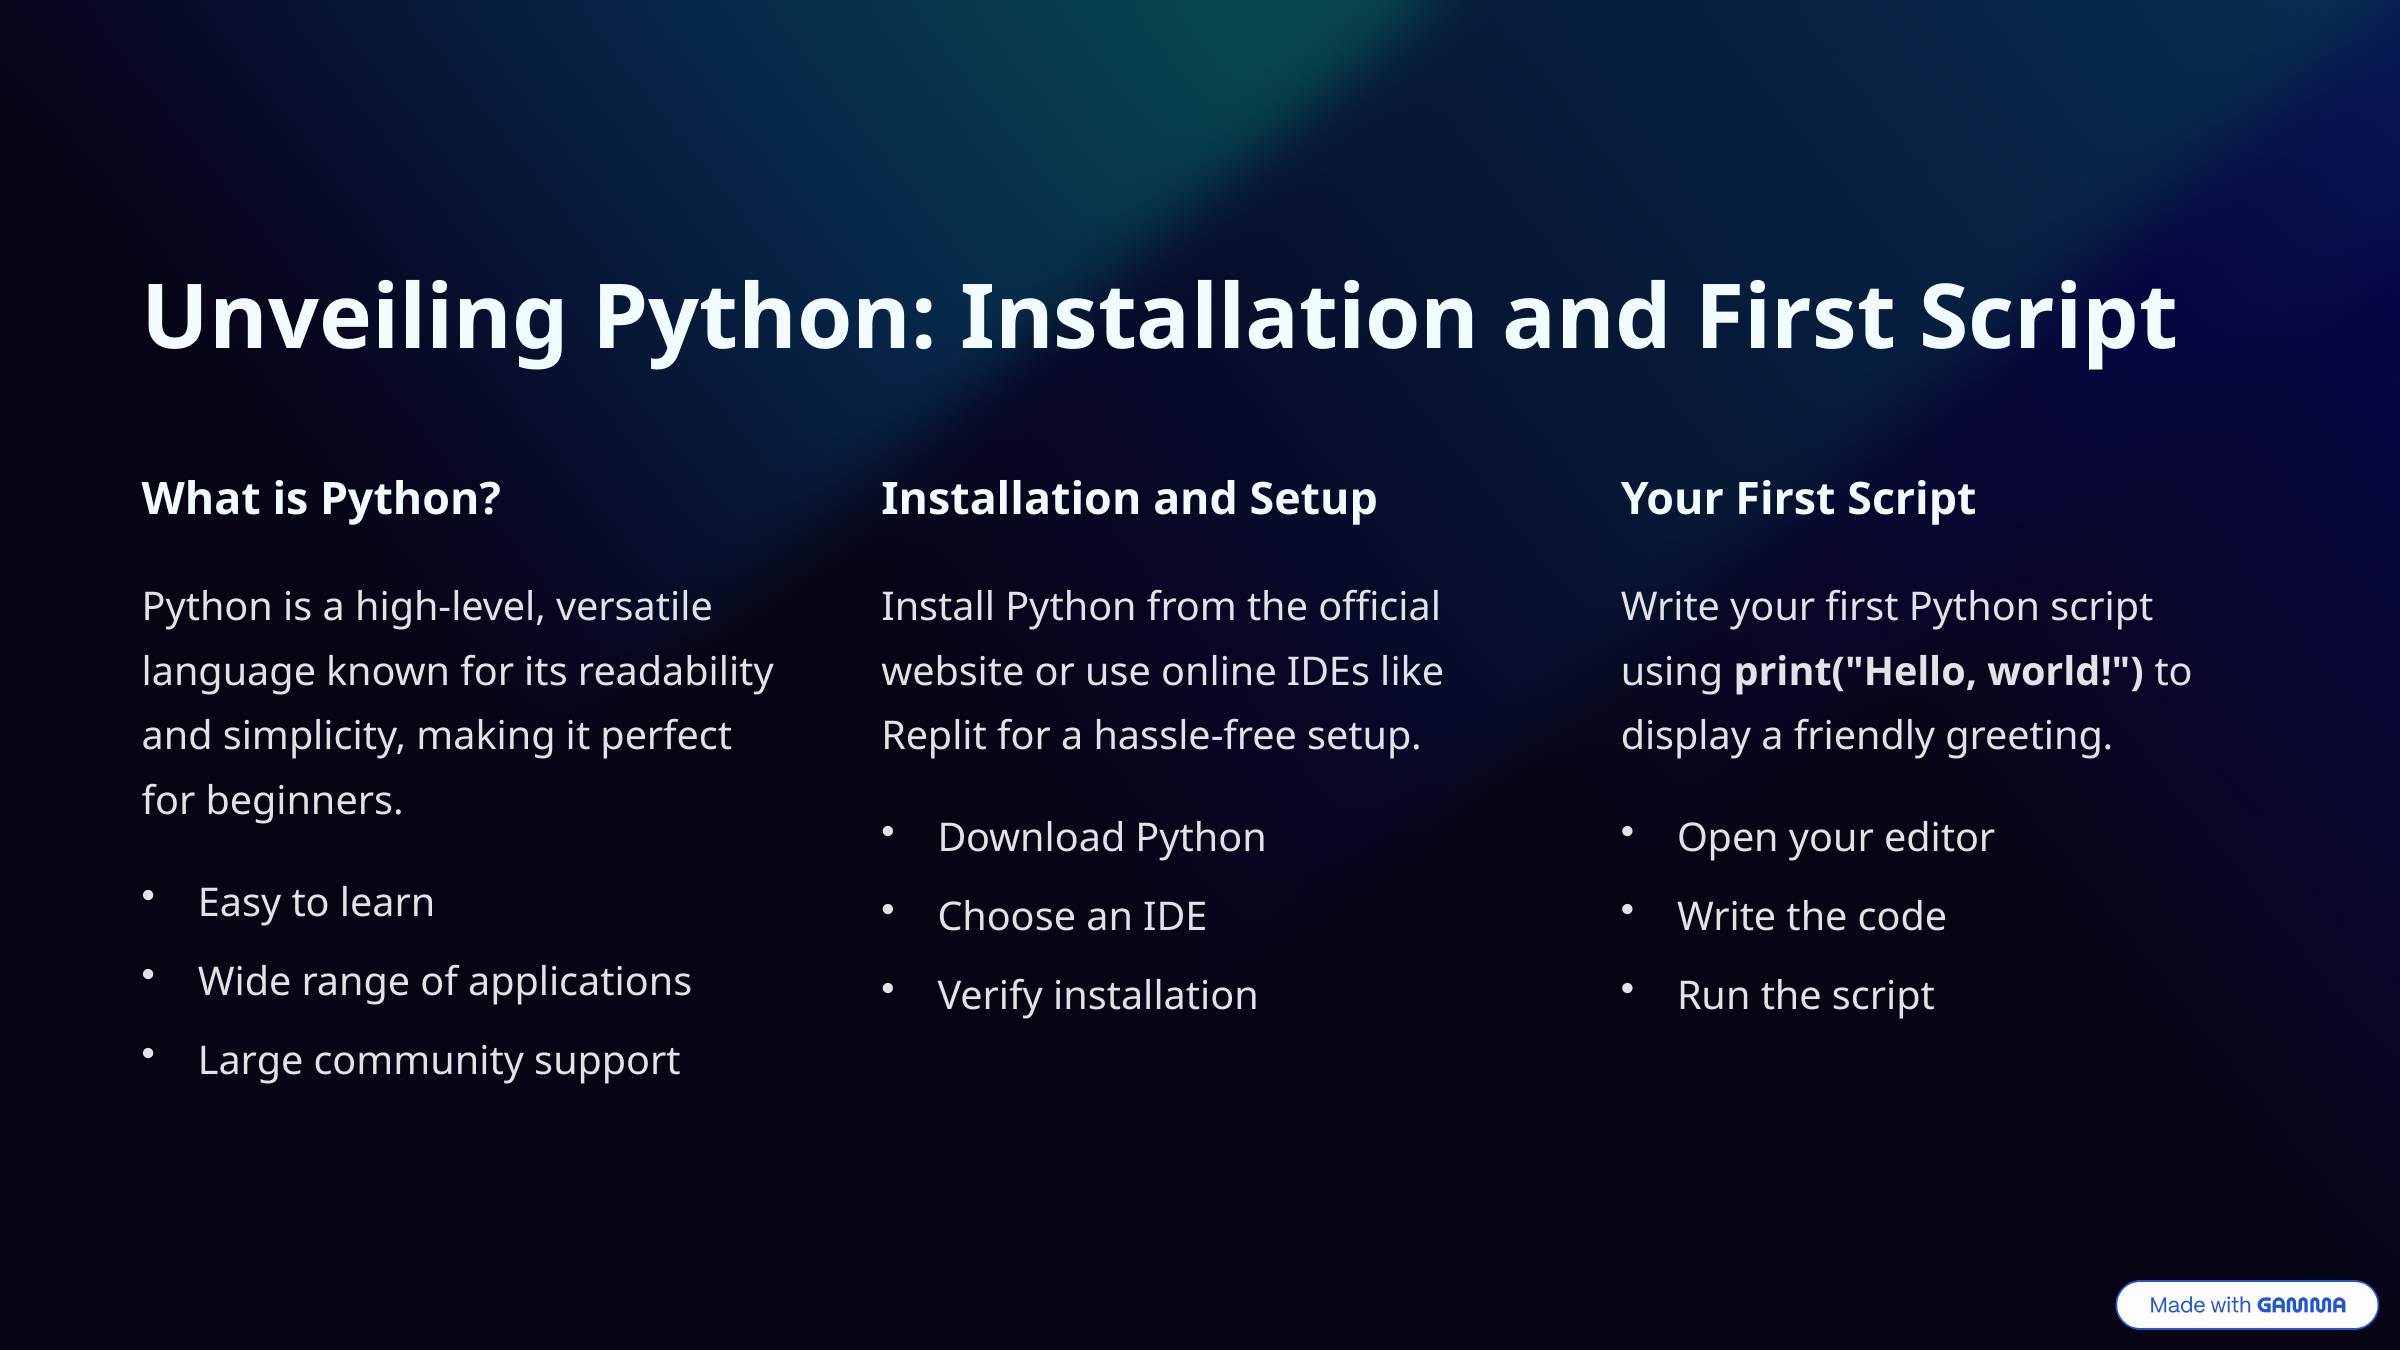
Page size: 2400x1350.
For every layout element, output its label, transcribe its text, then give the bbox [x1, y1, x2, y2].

text_box Write your first Python script using print("Hello, world!") to display a friendly greeting. [1620, 563, 2261, 759]
text_box Python is a high-level, versatile language known for its readability and simplicity, making it perfect for beginners. [141, 563, 782, 824]
text_box Wide range of applications [141, 938, 782, 1004]
text_box What is Python? [141, 467, 592, 524]
text_box Run the script [1620, 952, 2261, 1018]
picture [2106, 1271, 2389, 1339]
text_box Unveiling Python: Installation and First Script [141, 253, 2041, 366]
text_box Verify installation [881, 952, 1521, 1018]
text_box Easy to learn [141, 859, 782, 925]
text_box Download Python [881, 794, 1521, 860]
text_box Open your editor [1620, 794, 2261, 860]
text_box Your First Script [1620, 467, 2071, 524]
text_box Installation and Setup [881, 467, 1344, 524]
text_box Write the code [1620, 873, 2261, 939]
text_box Install Python from the official website or use online IDEs like Replit for a hassle-free setup. [881, 563, 1521, 759]
text_box Large community support [141, 1017, 782, 1083]
text_box Choose an IDE [881, 873, 1521, 939]
